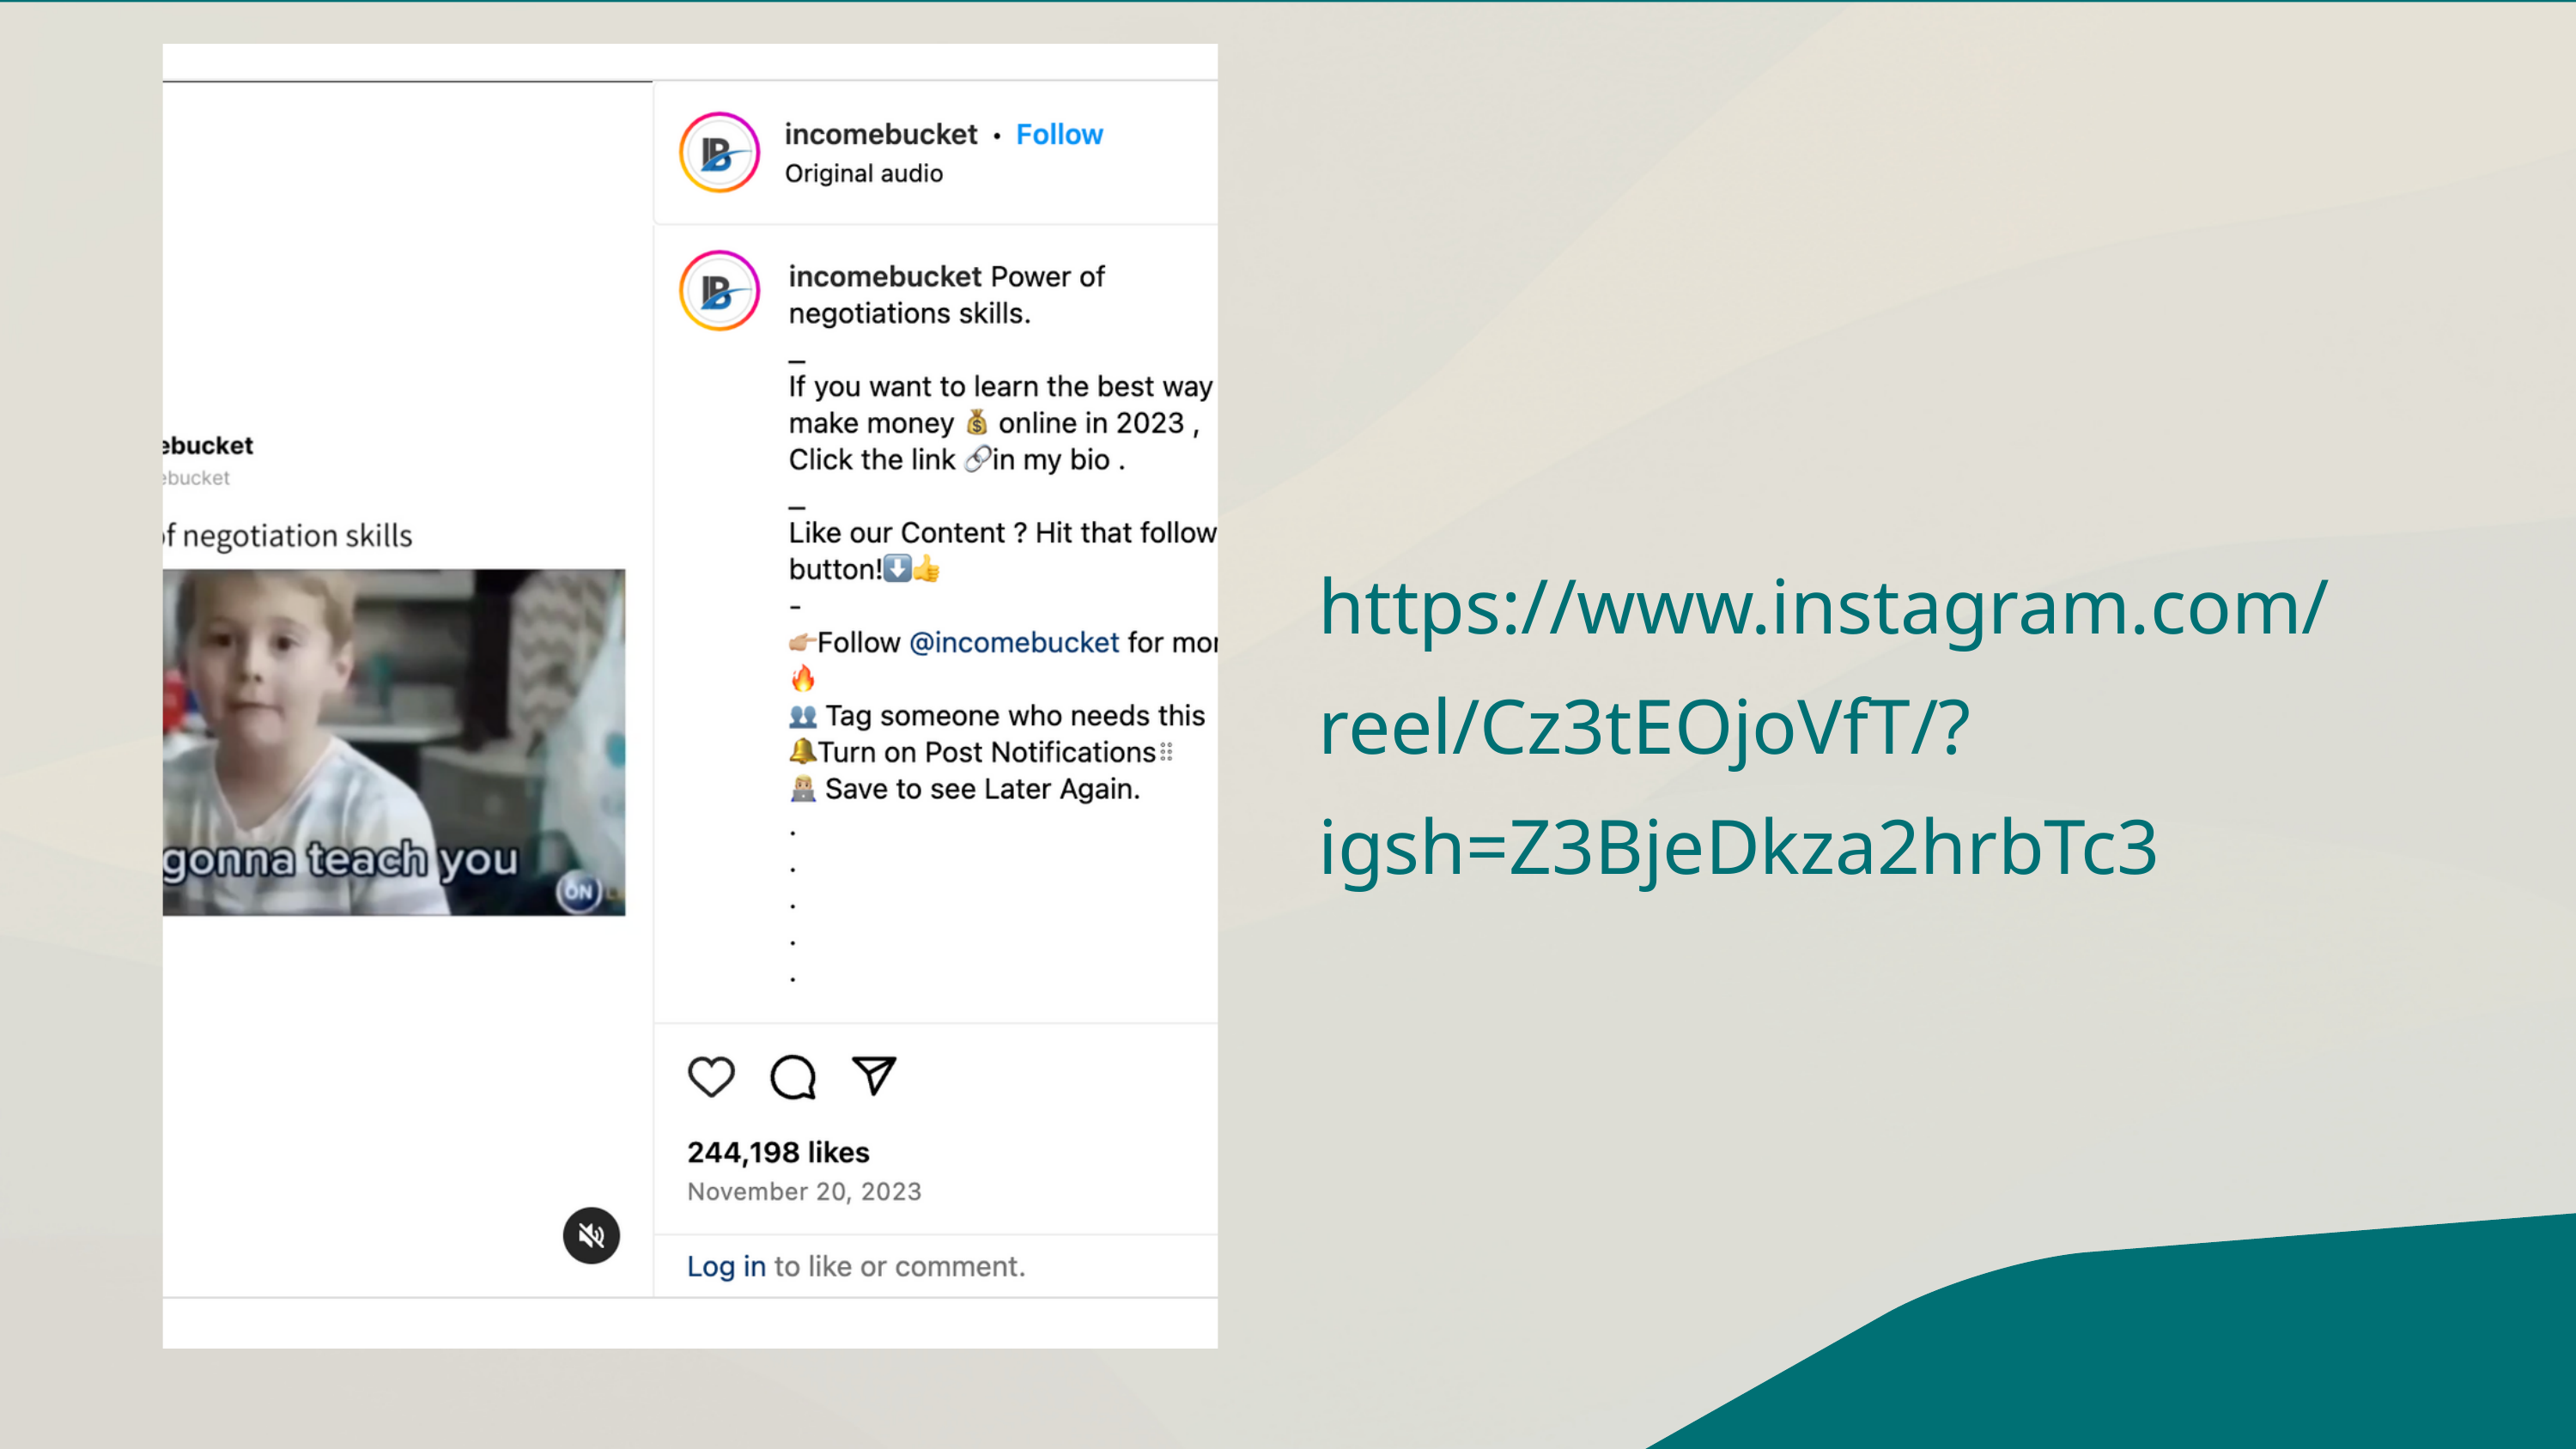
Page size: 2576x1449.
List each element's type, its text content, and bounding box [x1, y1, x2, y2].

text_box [1132, 1253, 2576, 1449]
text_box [162, 44, 1218, 1349]
text_box [0, 0, 2576, 1449]
text_box https://www.instagram.com/reel/Cz3tEOjoVfT/?igsh=Z3BjeDkza2hrbTc3 [1318, 168, 2432, 889]
